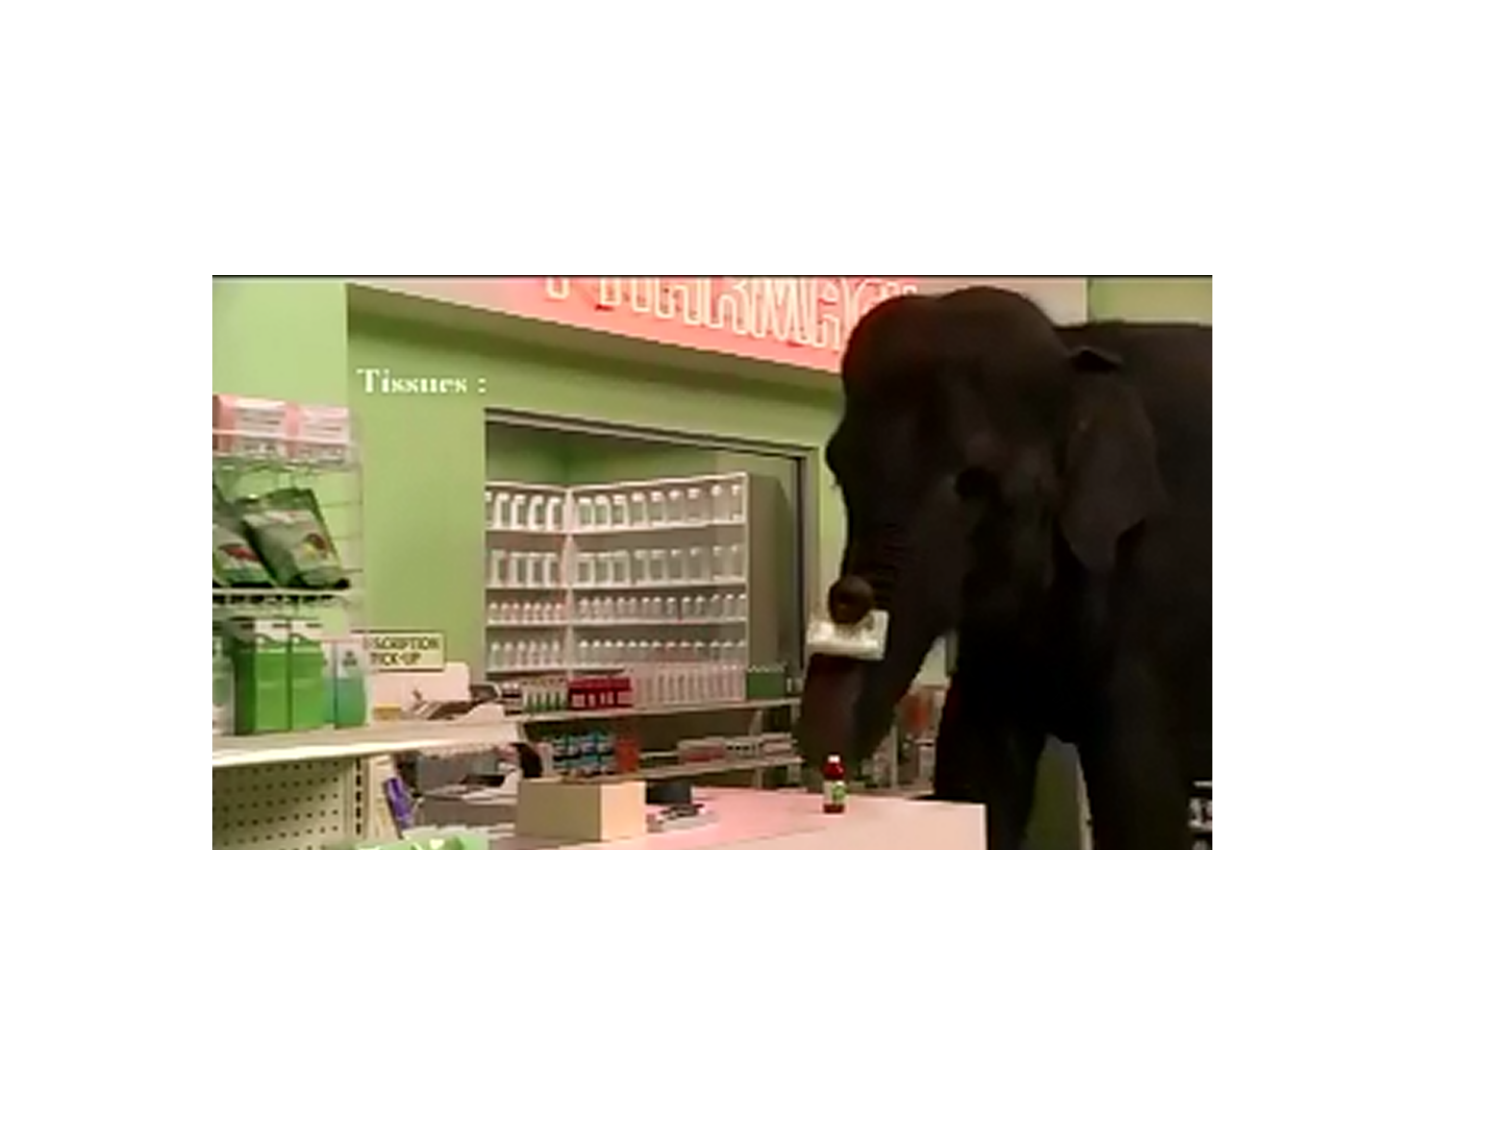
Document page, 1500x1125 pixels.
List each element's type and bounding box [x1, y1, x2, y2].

picture [212, 274, 1213, 851]
